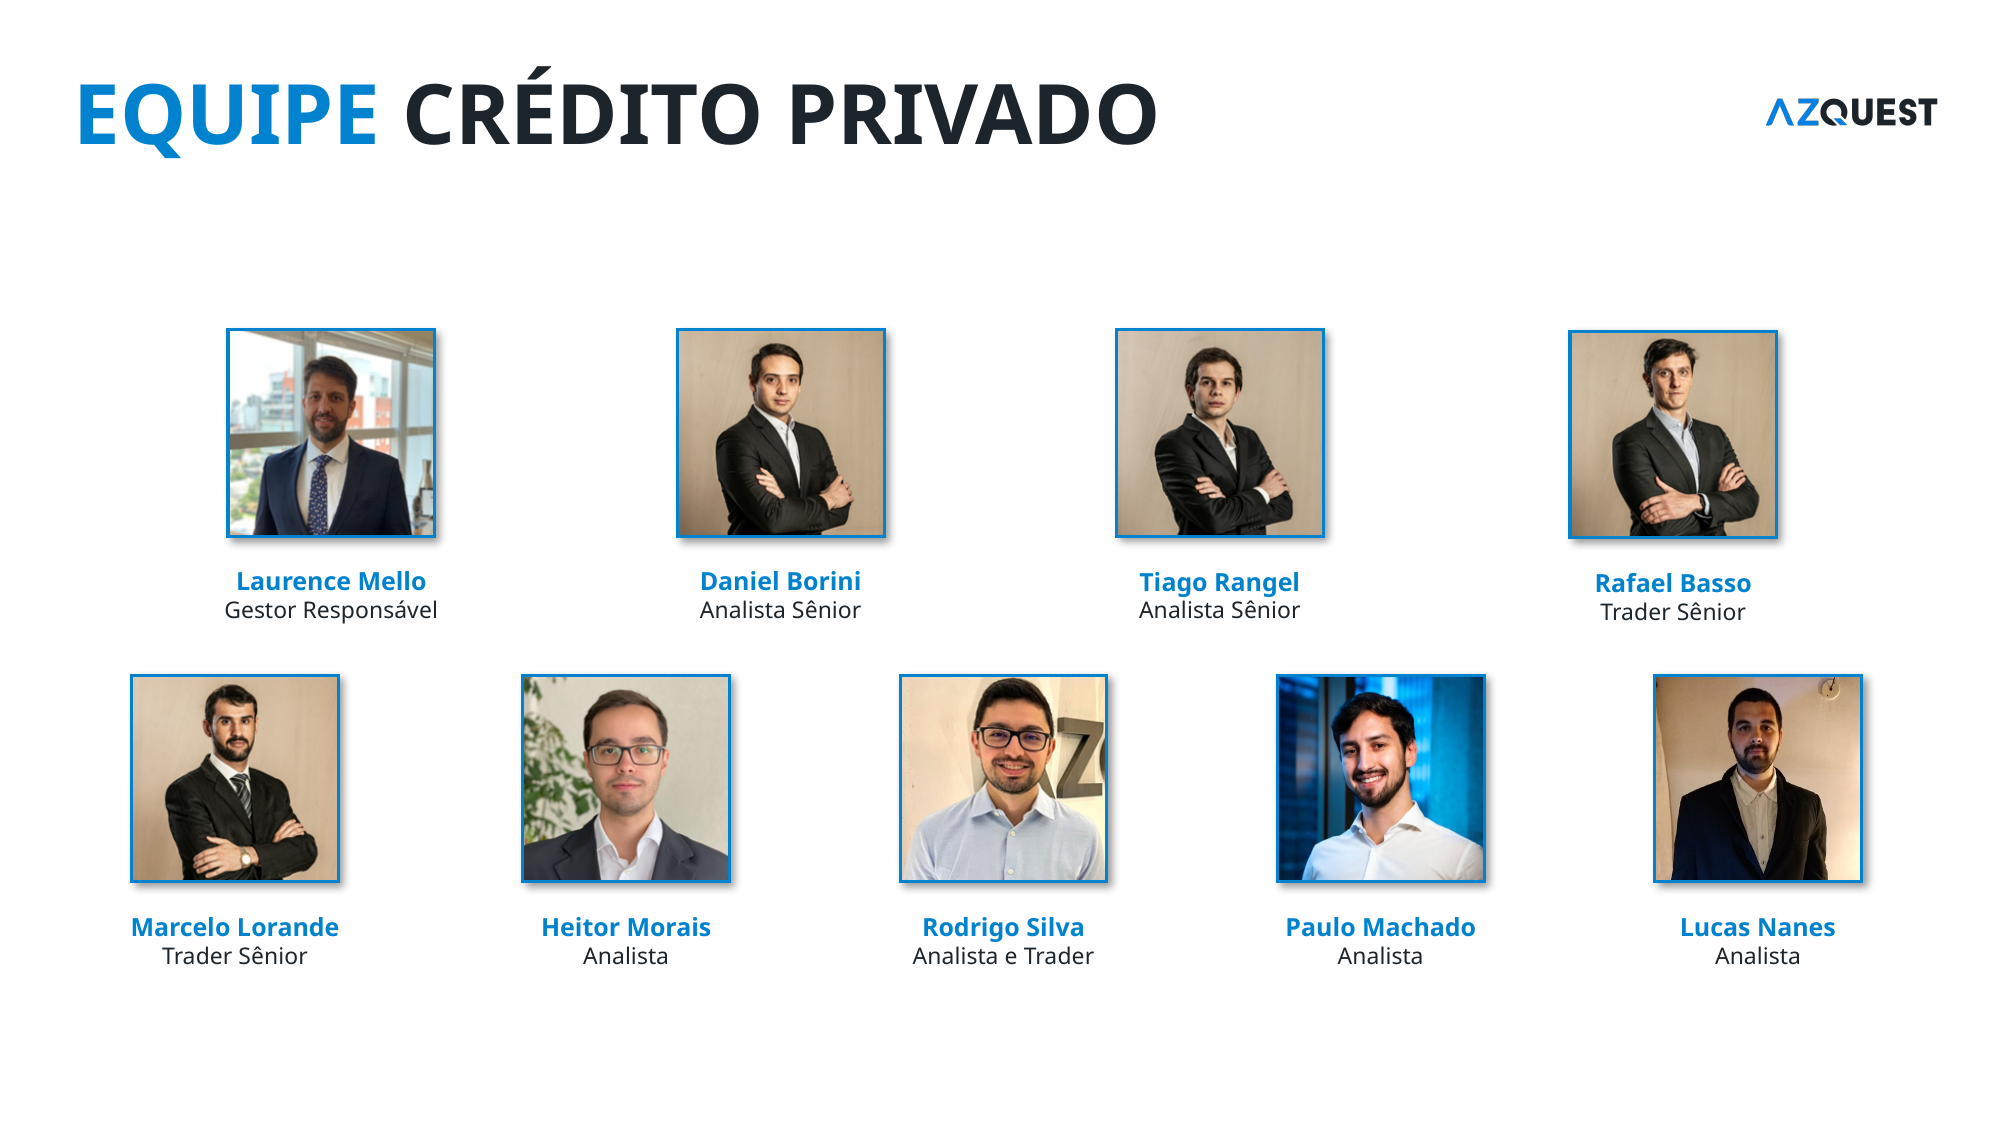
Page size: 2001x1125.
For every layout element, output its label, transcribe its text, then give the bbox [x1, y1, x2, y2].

text_box [226, 328, 436, 538]
text_box [1568, 330, 1778, 539]
text_box [1115, 328, 1325, 538]
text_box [102, 674, 368, 994]
title EQUIPE CRÉDITO PRIVADO [58, 59, 1941, 178]
text_box [676, 328, 886, 538]
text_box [1639, 674, 1877, 994]
text_box Tiago Rangel Analista Sênior [1100, 557, 1340, 649]
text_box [507, 674, 745, 994]
text_box Daniel Borini Analista Sênior [661, 557, 901, 649]
text_box Laurence Mello Gestor Responsável [199, 557, 464, 649]
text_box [1262, 674, 1500, 994]
text_box Rafael Basso Trader Sênior [1554, 559, 1793, 650]
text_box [884, 674, 1123, 994]
